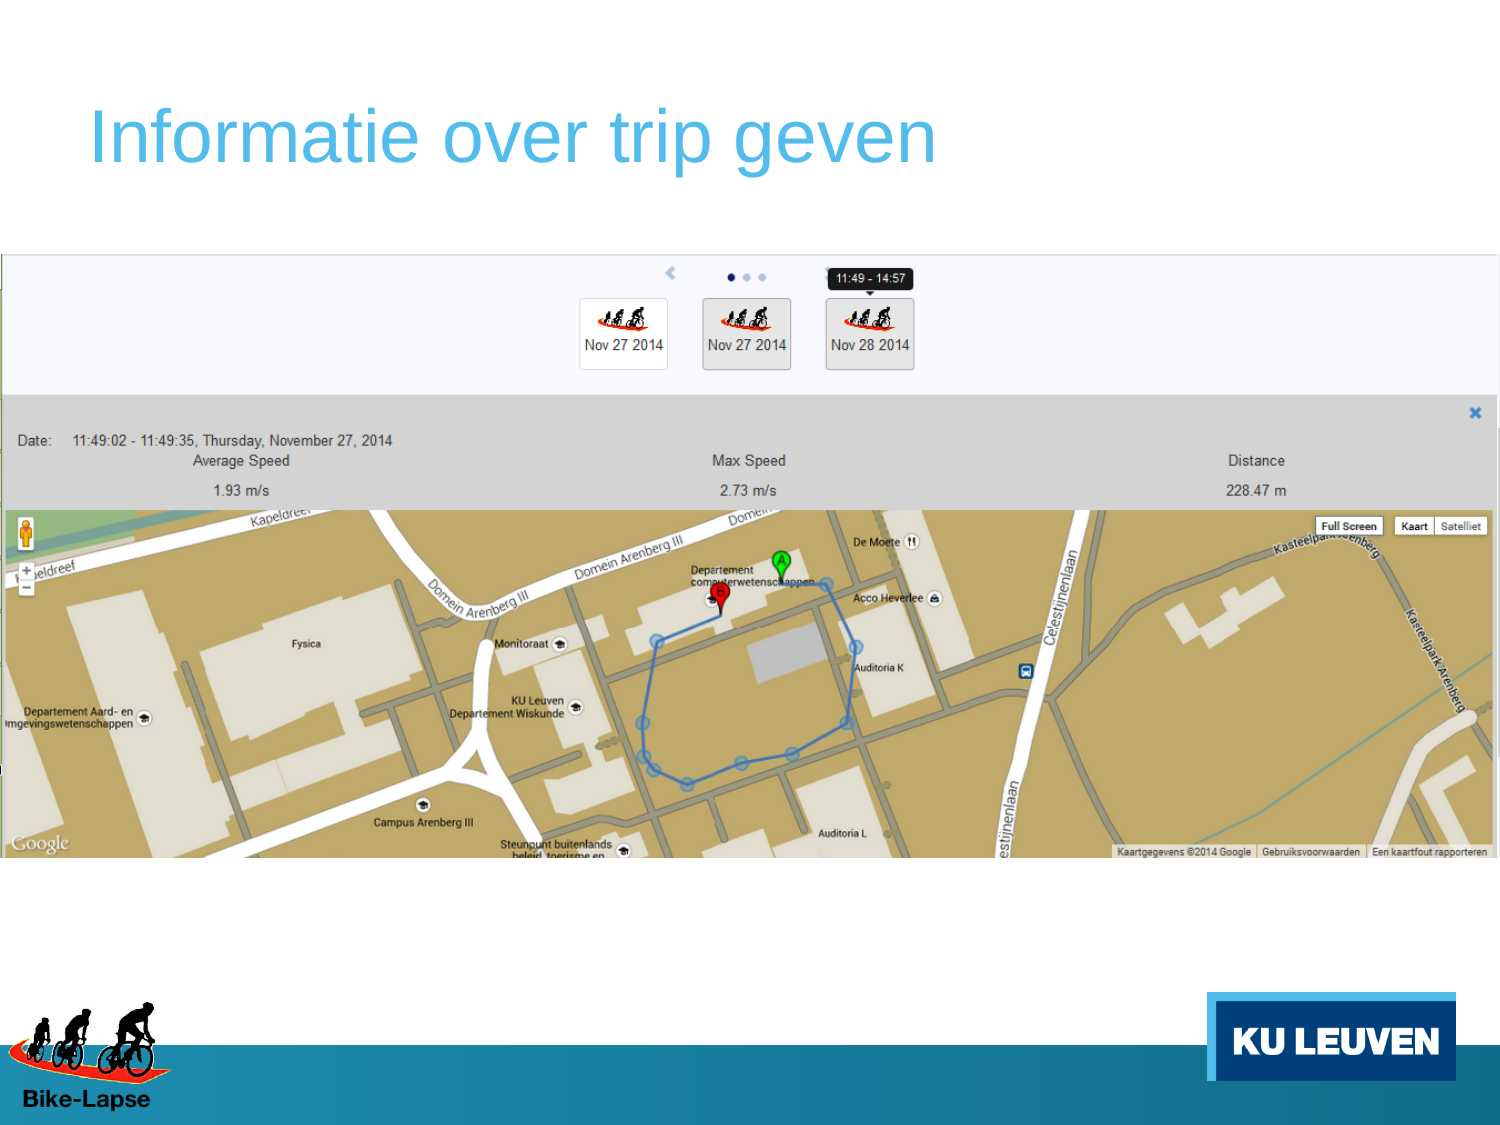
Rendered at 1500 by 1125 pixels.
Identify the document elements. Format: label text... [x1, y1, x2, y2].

picture [0, 994, 178, 1125]
picture [0, 254, 1500, 858]
title Informatie over trip geven [88, 29, 1456, 178]
picture [1207, 992, 1456, 1081]
